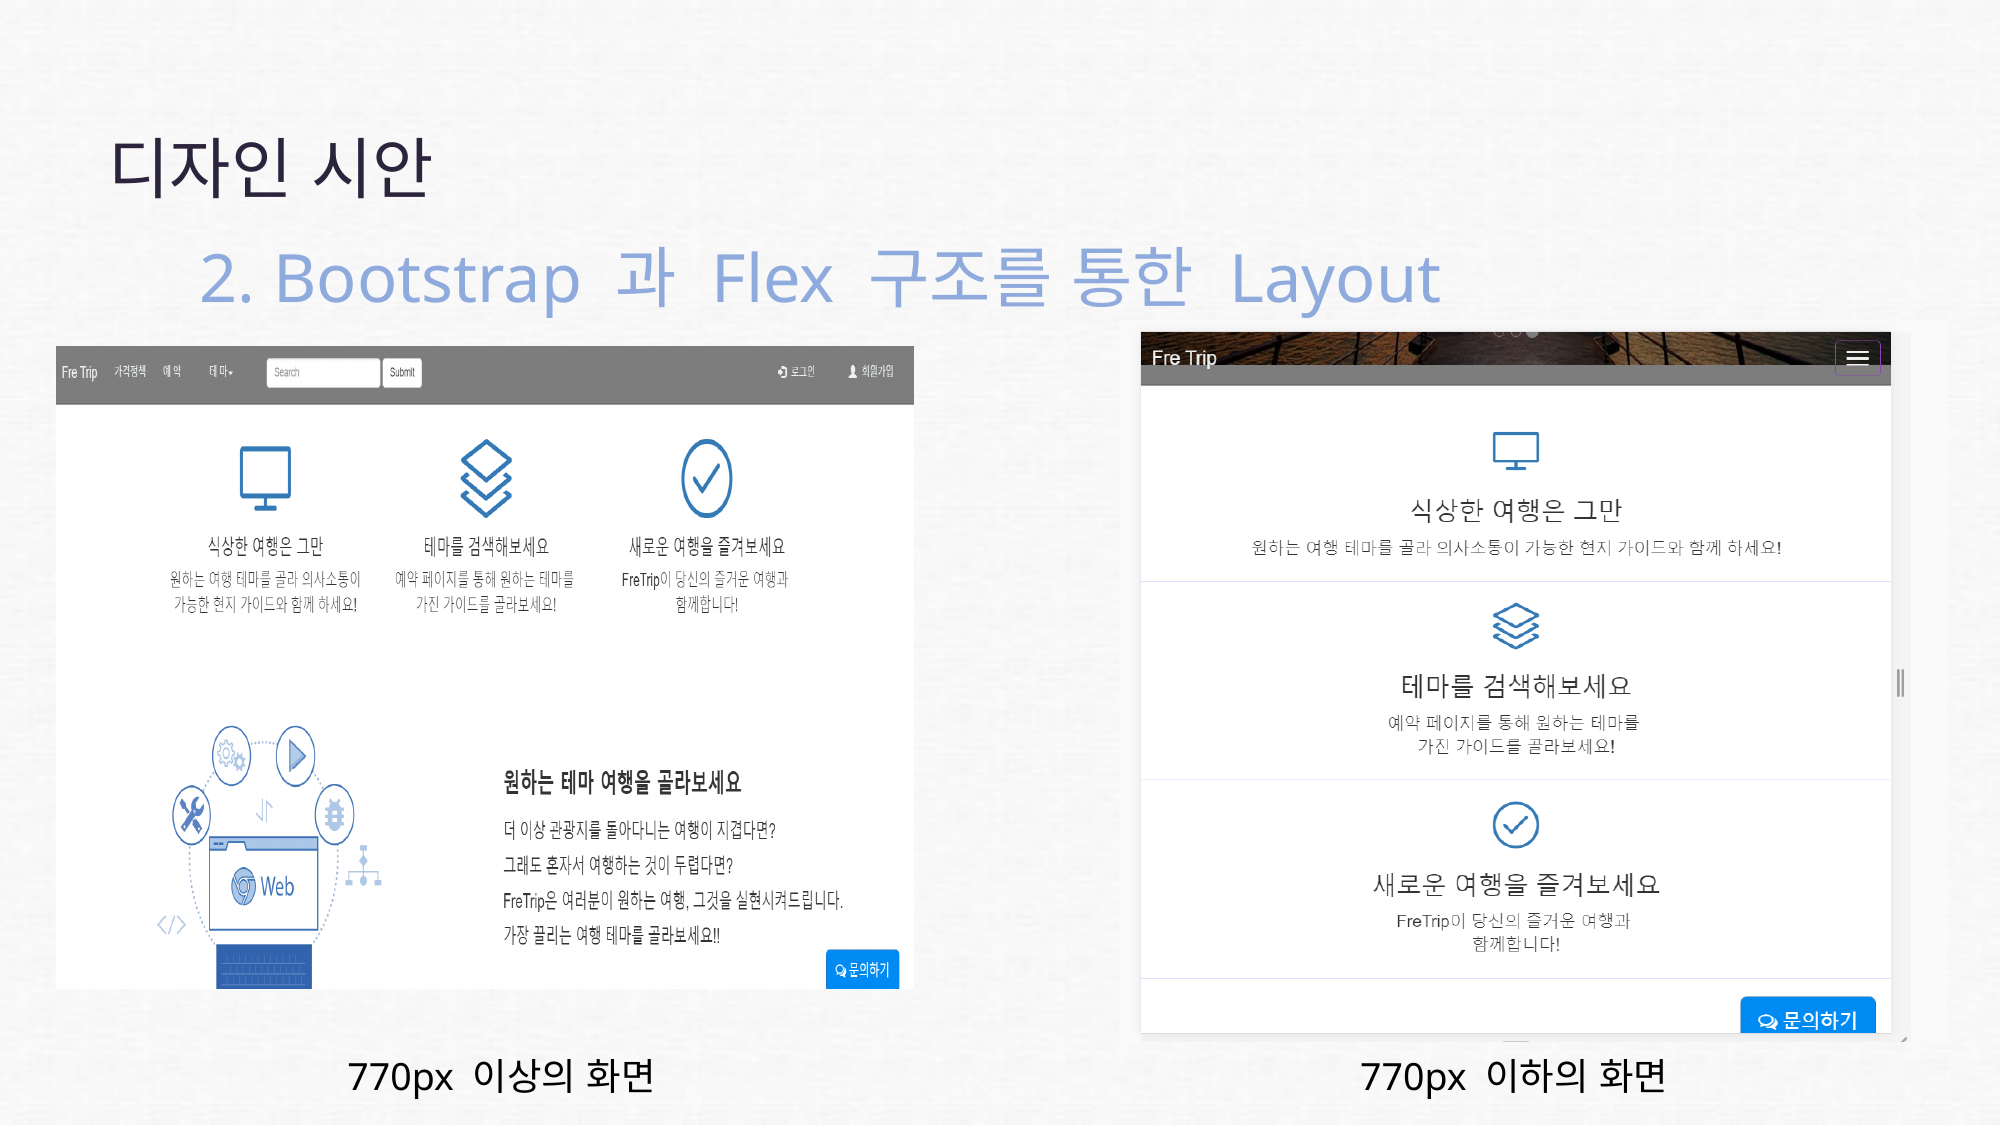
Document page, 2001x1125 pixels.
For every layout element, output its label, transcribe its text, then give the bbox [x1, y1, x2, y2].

text_box 770px 이상의 화면 [332, 1045, 1026, 1106]
text_box 2. Bootstrap 과 Flex 구조를 통한 Layout [184, 228, 1558, 324]
text_box 디자인 시안 [93, 79, 450, 214]
text_box 770px 이하의 화면 [1345, 1045, 2000, 1106]
picture [0, 0, 2001, 1125]
